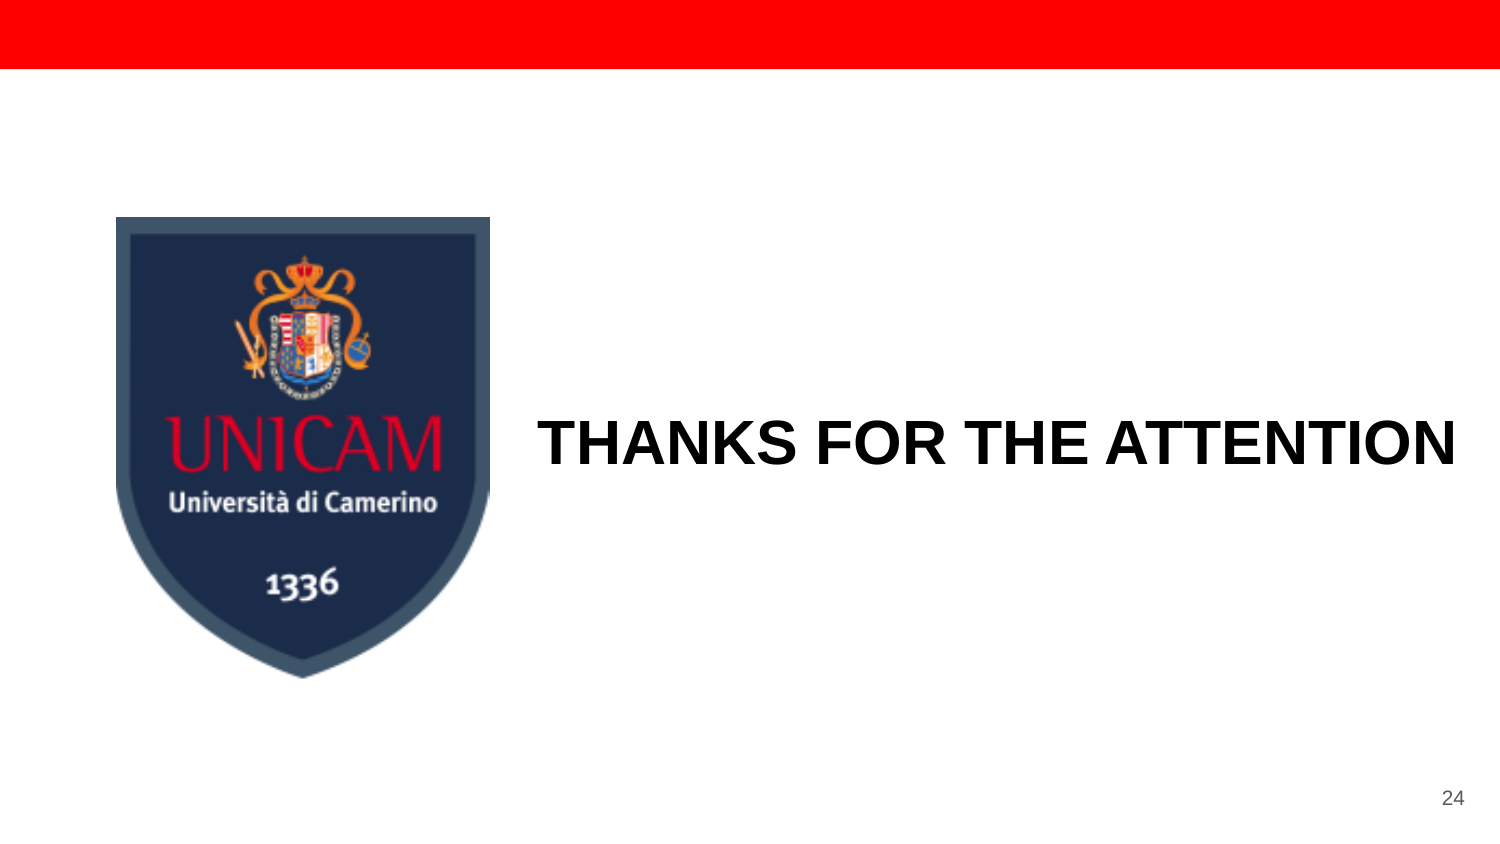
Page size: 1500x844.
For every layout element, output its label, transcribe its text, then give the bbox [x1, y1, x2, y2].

picture [116, 216, 491, 682]
text_box [0, 0, 1500, 70]
slide_number ‹#› [1389, 764, 1480, 830]
text_box THANKS FOR THE ATTENTION [495, 387, 1500, 489]
